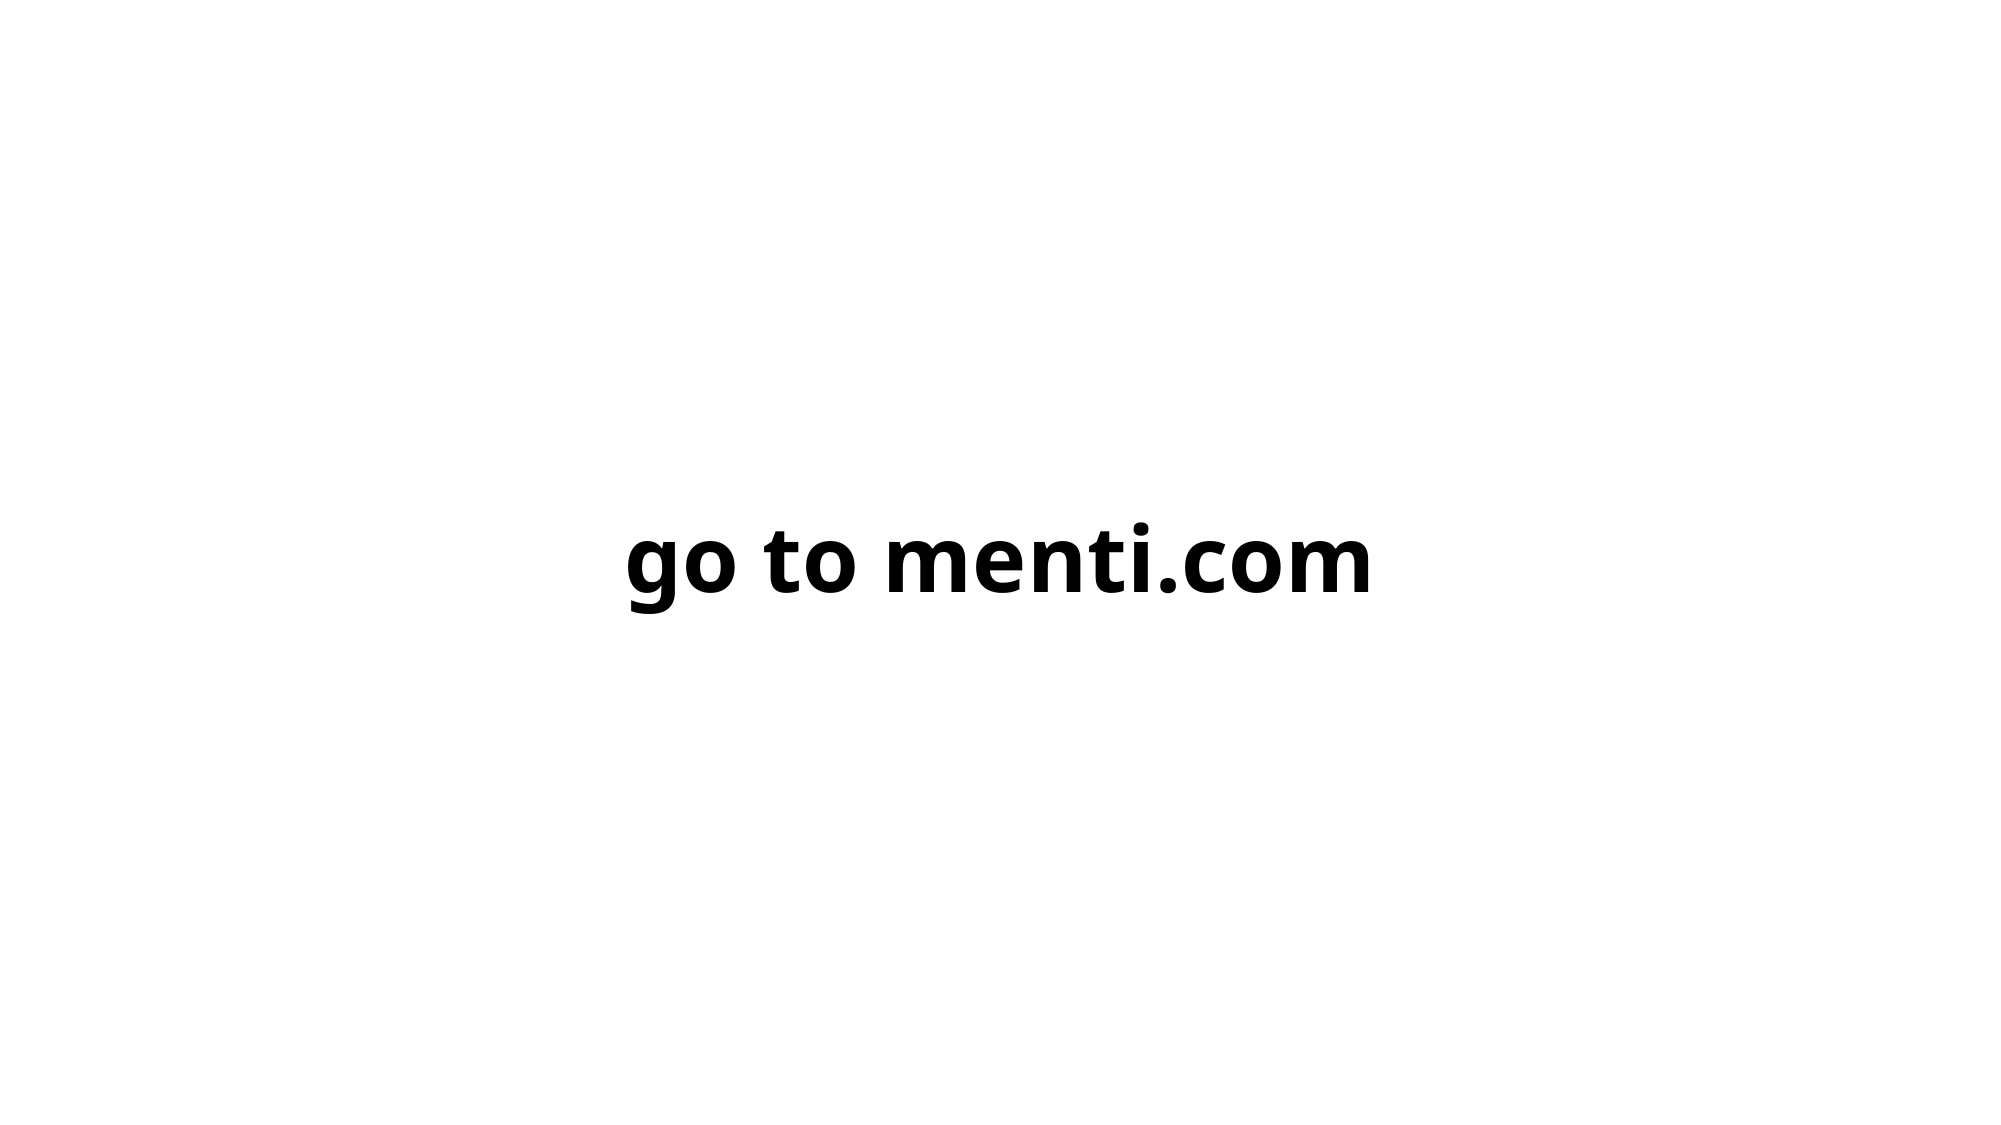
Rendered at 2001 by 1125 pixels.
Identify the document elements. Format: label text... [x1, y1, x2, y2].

title go to menti.com [137, 453, 1863, 672]
